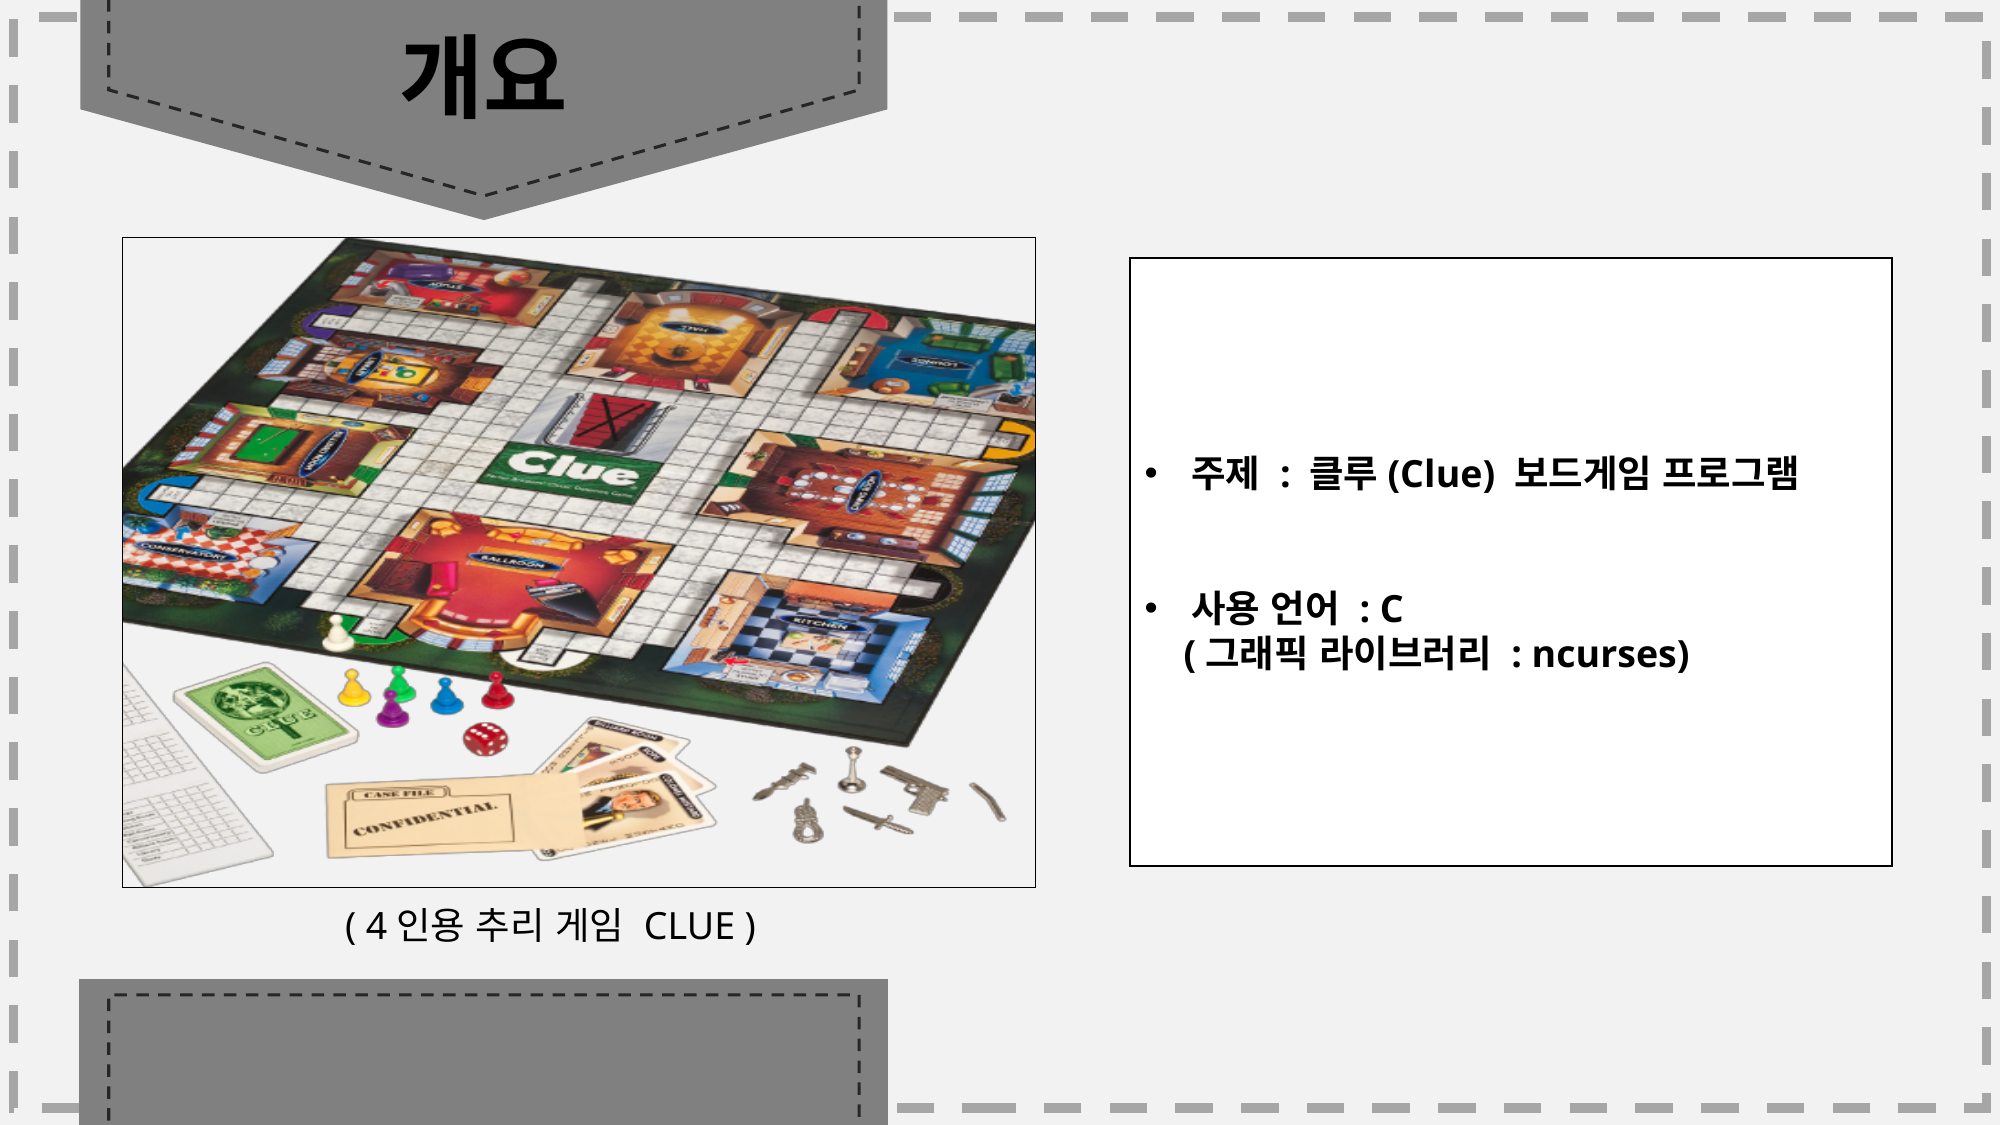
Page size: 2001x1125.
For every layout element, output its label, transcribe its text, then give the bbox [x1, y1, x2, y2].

picture [122, 237, 1036, 888]
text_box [80, 0, 888, 221]
text_box ( 4인용 추리 게임 CLUE ) [330, 894, 772, 955]
text_box [12, 16, 1988, 1109]
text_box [80, 979, 888, 1125]
text_box 주제 : 클루(Clue) 보드게임 프로그램 사용 언어 : C (그래픽 라이브러리 : ncurses) [1129, 257, 1893, 867]
